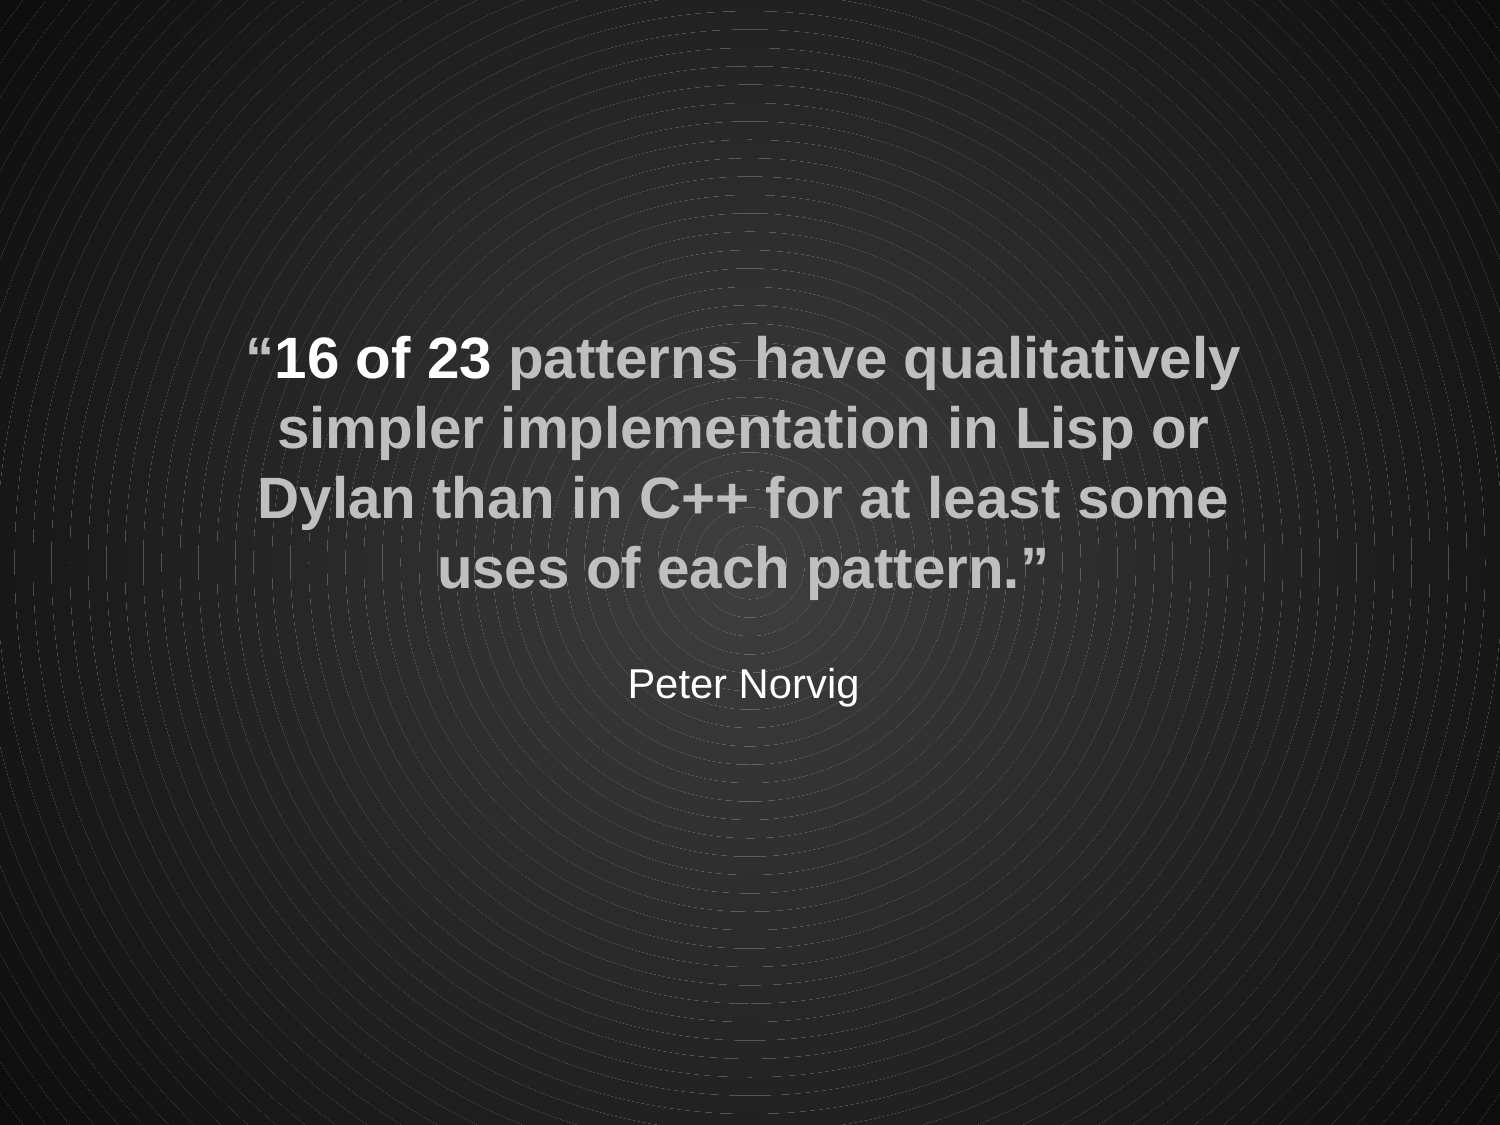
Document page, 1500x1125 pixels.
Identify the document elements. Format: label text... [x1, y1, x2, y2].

text_box Peter Norvig [612, 649, 875, 715]
text_box “16 of 23 patterns have qualitatively simpler implementation in Lisp or Dylan than in C++ for at least some uses of each pattern.” [224, 312, 1263, 608]
